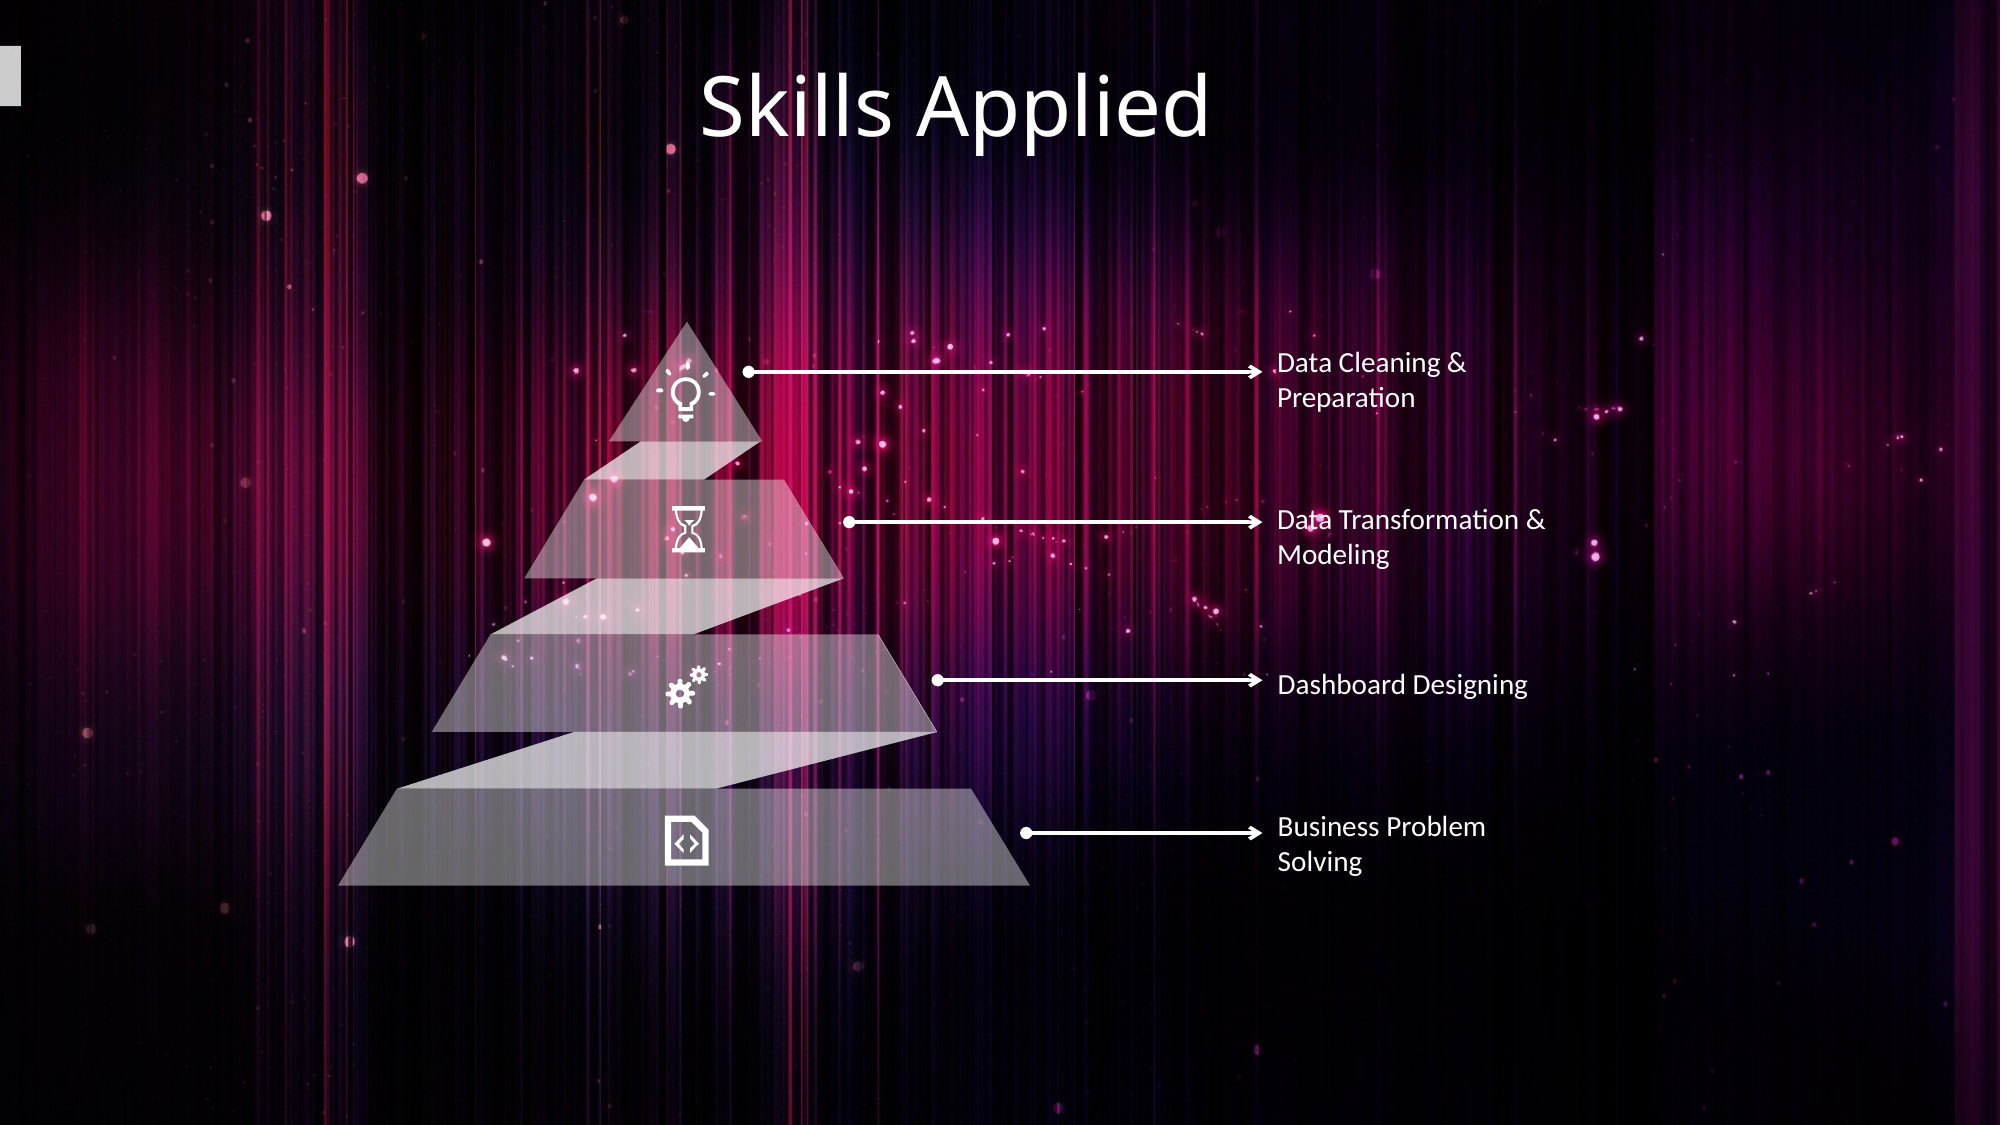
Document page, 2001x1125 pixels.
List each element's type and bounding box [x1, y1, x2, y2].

text_box [665, 665, 709, 709]
picture [0, 0, 2000, 1125]
text_box [655, 361, 716, 423]
text_box [672, 506, 705, 553]
text_box [664, 815, 709, 866]
